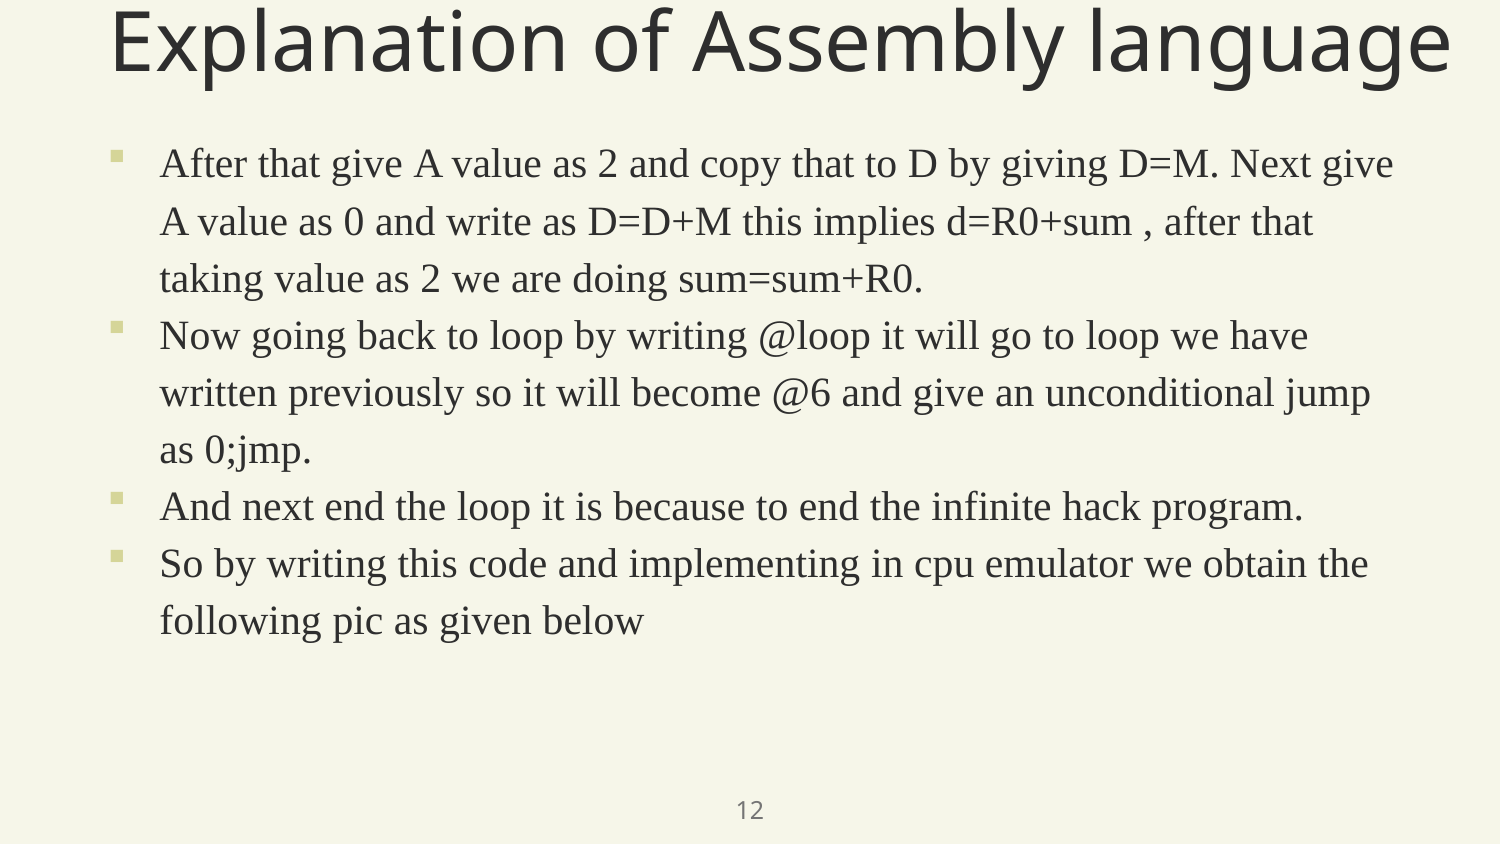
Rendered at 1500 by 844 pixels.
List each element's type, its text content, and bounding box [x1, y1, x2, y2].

title Explanation of Assembly language [0, 0, 1463, 88]
list After that give A value as 2 and copy that to D by giving D=M. Next give A value as 0 and write as D=D+M this implies d=R0+sum , after that taking value as 2 we are doing sum=sum+R0. Now going back to loop by writing @loop it will go to loop we have written previously so it will become @6 and give an unconditional jump as 0;jmp. And next end the loop it is because to end the infinite hack program. So by writing this code and implementing in cpu emulator we obtain the following pic as given below [84, 128, 1416, 728]
slide_number 12 [705, 779, 795, 844]
